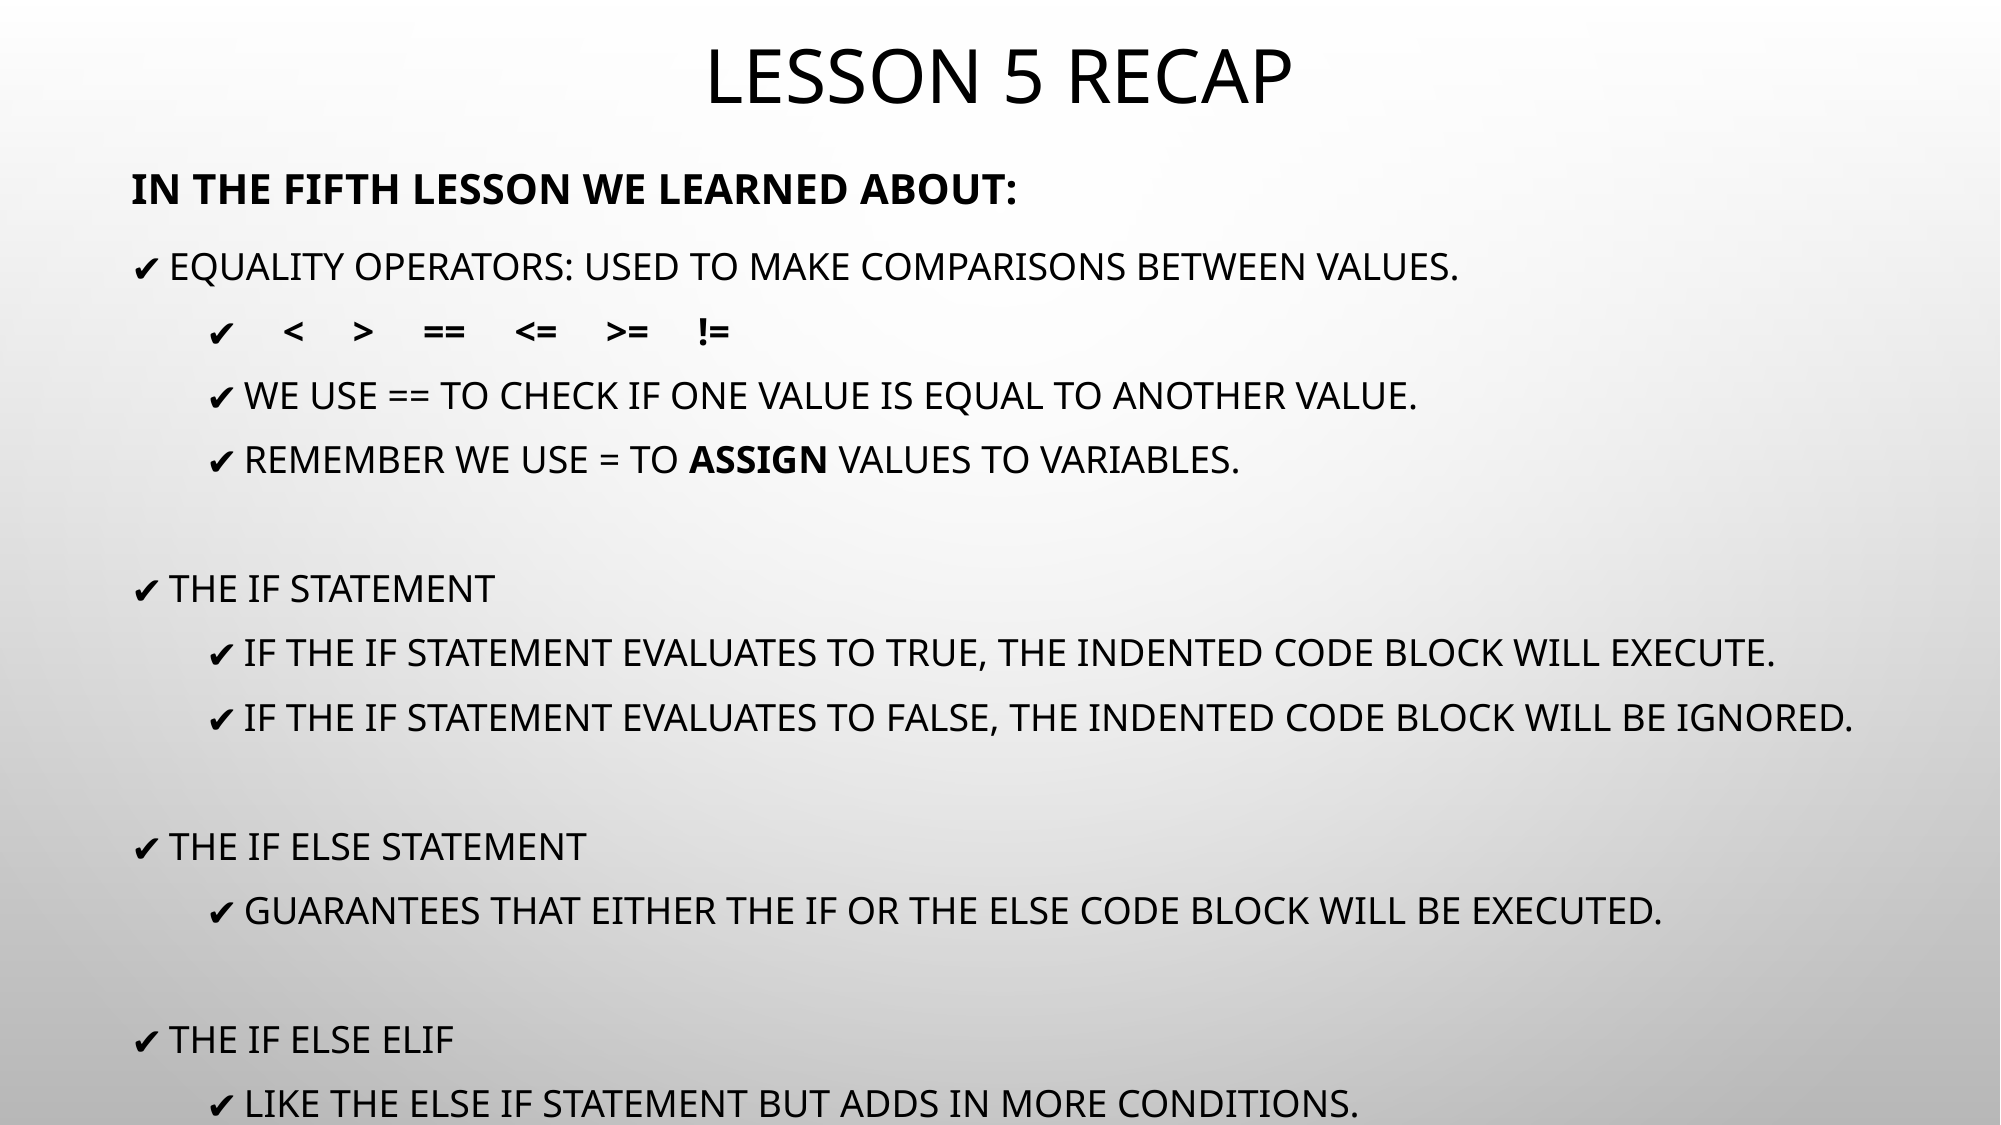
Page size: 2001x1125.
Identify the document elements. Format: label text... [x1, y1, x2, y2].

list IN THE FIFTH LESSON WE LEARNED ABOUT: EQUALITY OPERATORS: USED TO MAKE COMPARISONS BETWEEN VALUES. < > == <= >= != WE USE == TO CHECK IF ONE VALUE IS EQUAL TO ANOTHER VALUE. REMEMBER WE USE = TO ASSIGN VALUES TO VARIABLES. THE IF STATEMENT IF THE IF STATEMENT EVALUATES TO TRUE, THE INDENTED CODE BLOCK WILL EXECUTE. IF THE IF STATEMENT EVALUATES TO FALSE, THE INDENTED CODE BLOCK WILL BE IGNORED. THE IF ELSE STATEMENT GUARANTEES THAT EITHER THE IF OR THE ELSE CODE BLOCK WILL BE EXECUTED. THE IF ELSE ELIF LIKE THE ELSE IF STATEMENT BUT ADDS IN MORE CONDITIONS. IN AN IF ELSE ELIF STATEMENT, AS SOON AS ONE STATEMENT IS FOUND TO BE TRUE, IT WILL EXECUTE, AND NO OTHER CODE BLOCK WILL BE EXECUTED IN THAT IF ELSE ELIF STATEMENT. [116, 145, 1884, 941]
picture [0, 0, 2000, 1125]
title LESSON 5 RECAP [649, 12, 1351, 145]
